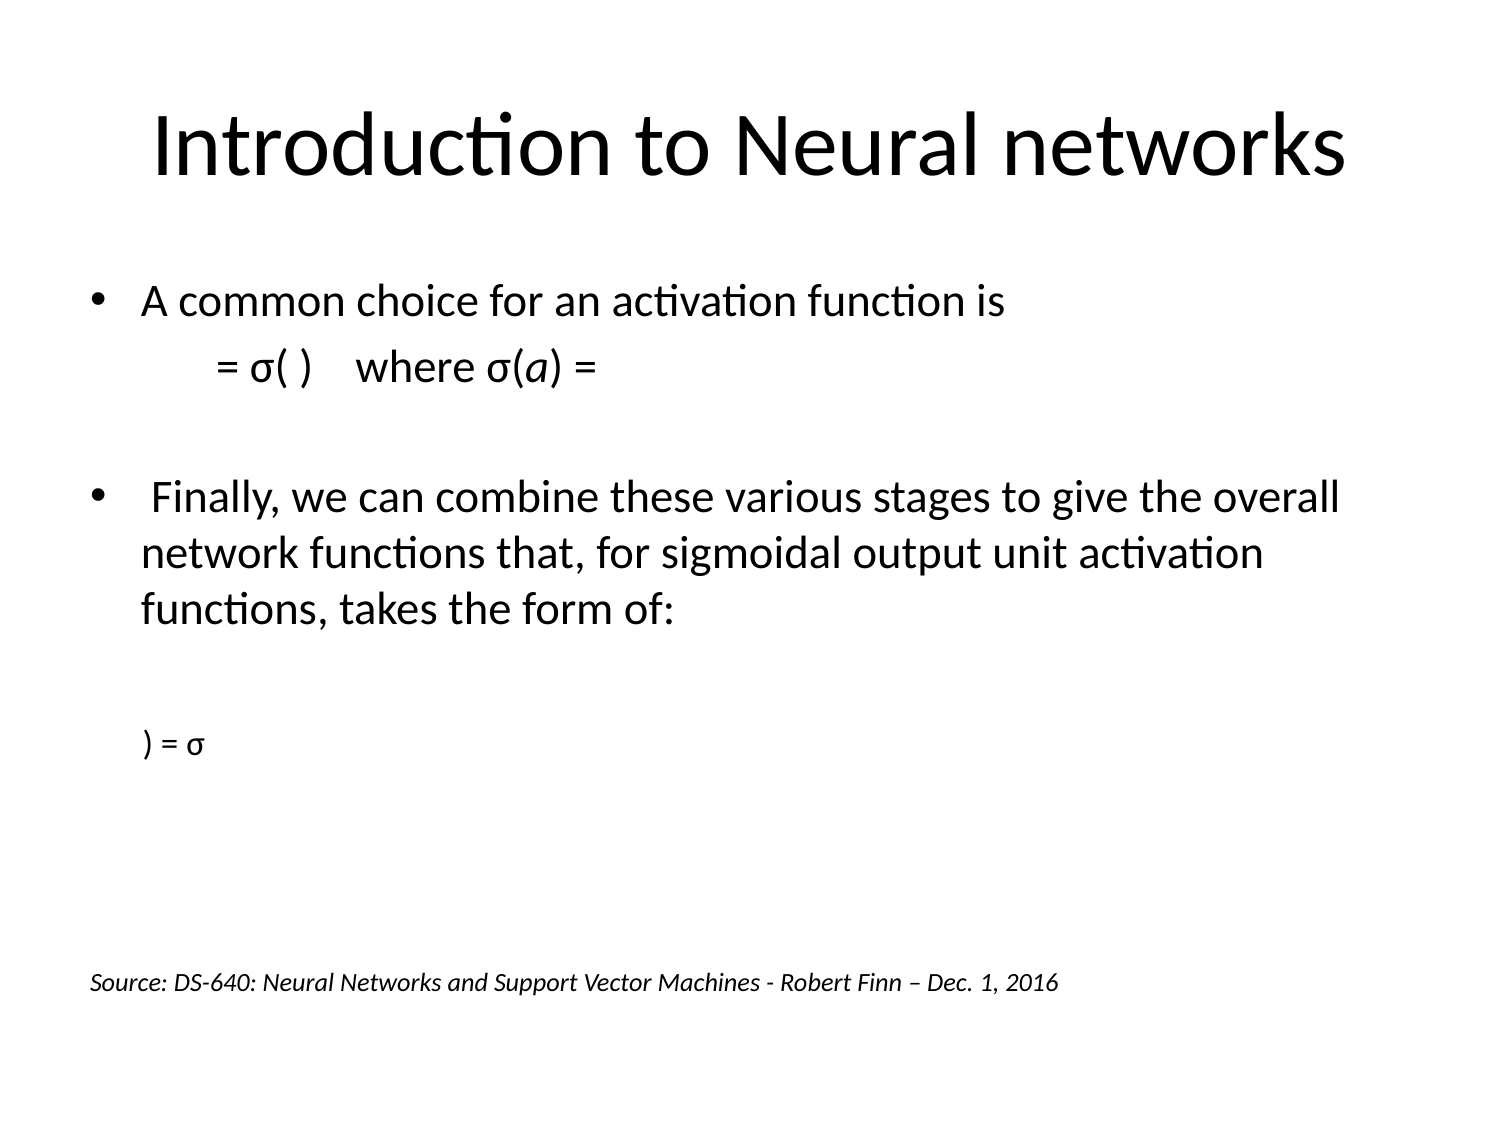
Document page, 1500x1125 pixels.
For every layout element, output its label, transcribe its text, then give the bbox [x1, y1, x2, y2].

title Introduction to Neural networks [75, 45, 1425, 233]
